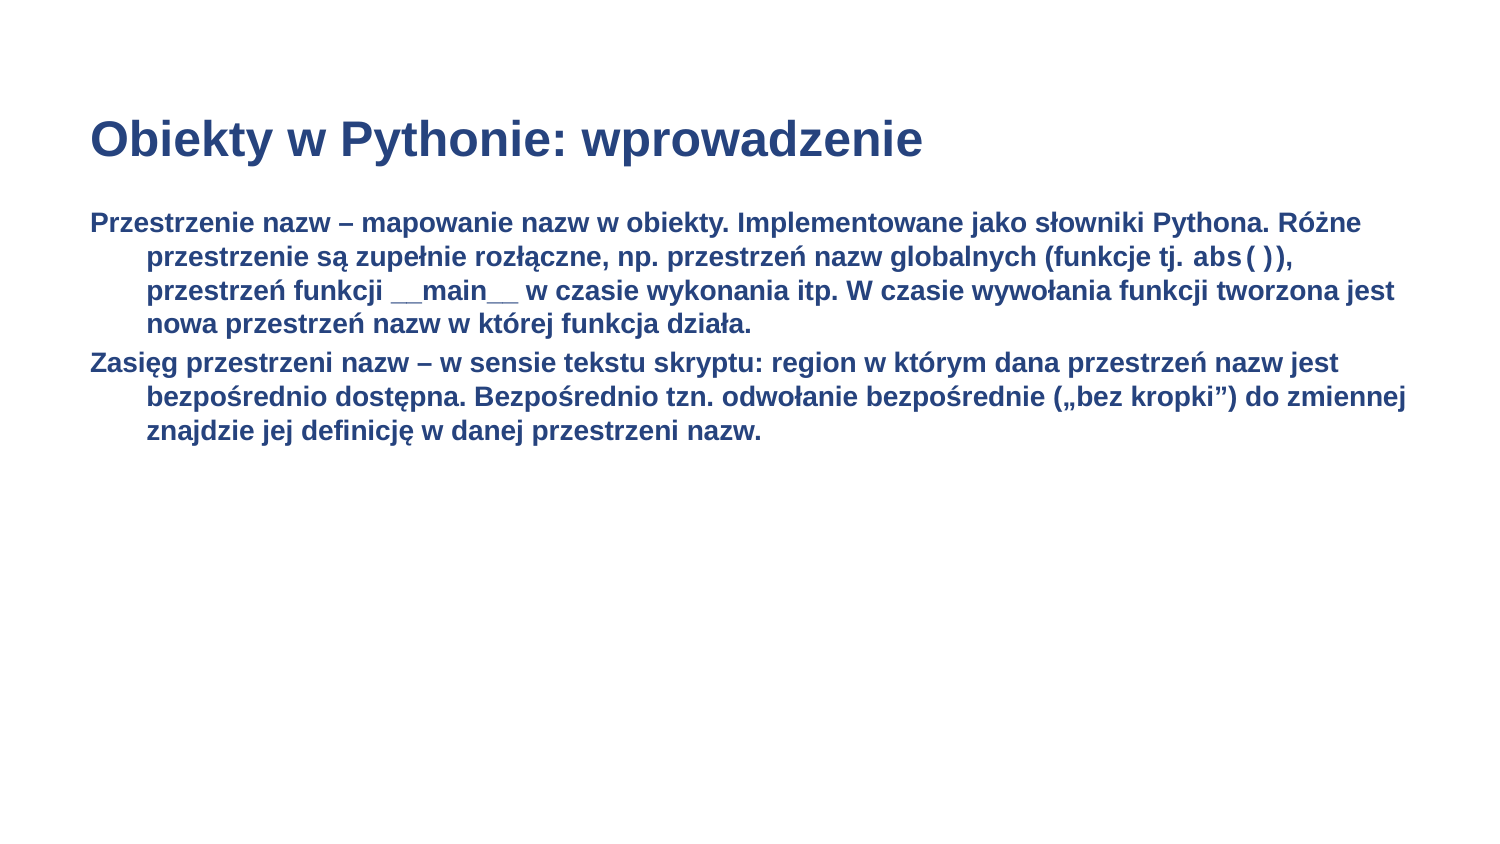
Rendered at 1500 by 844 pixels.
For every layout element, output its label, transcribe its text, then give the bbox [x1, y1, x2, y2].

list Przestrzenie nazw – mapowanie nazw w obiekty. Implementowane jako słowniki Pythona. Różne przestrzenie są zupełnie rozłączne, np. przestrzeń nazw globalnych (funkcje tj. abs()), przestrzeń funkcji __main__ w czasie wykonania itp. W czasie wywołania funkcji tworzona jest nowa przestrzeń nazw w której funkcja działa. Zasięg przestrzeni nazw – w sensie tekstu skryptu: region w którym dana przestrzeń nazw jest bezpośrednio dostępna. Bezpośrednio tzn. odwołanie bezpośrednie („bez kropki”) do zmiennej znajdzie jej definicję w danej przestrzeni nazw. [75, 196, 1425, 754]
title Obiekty w Pythonie: wprowadzenie [75, 33, 1425, 175]
